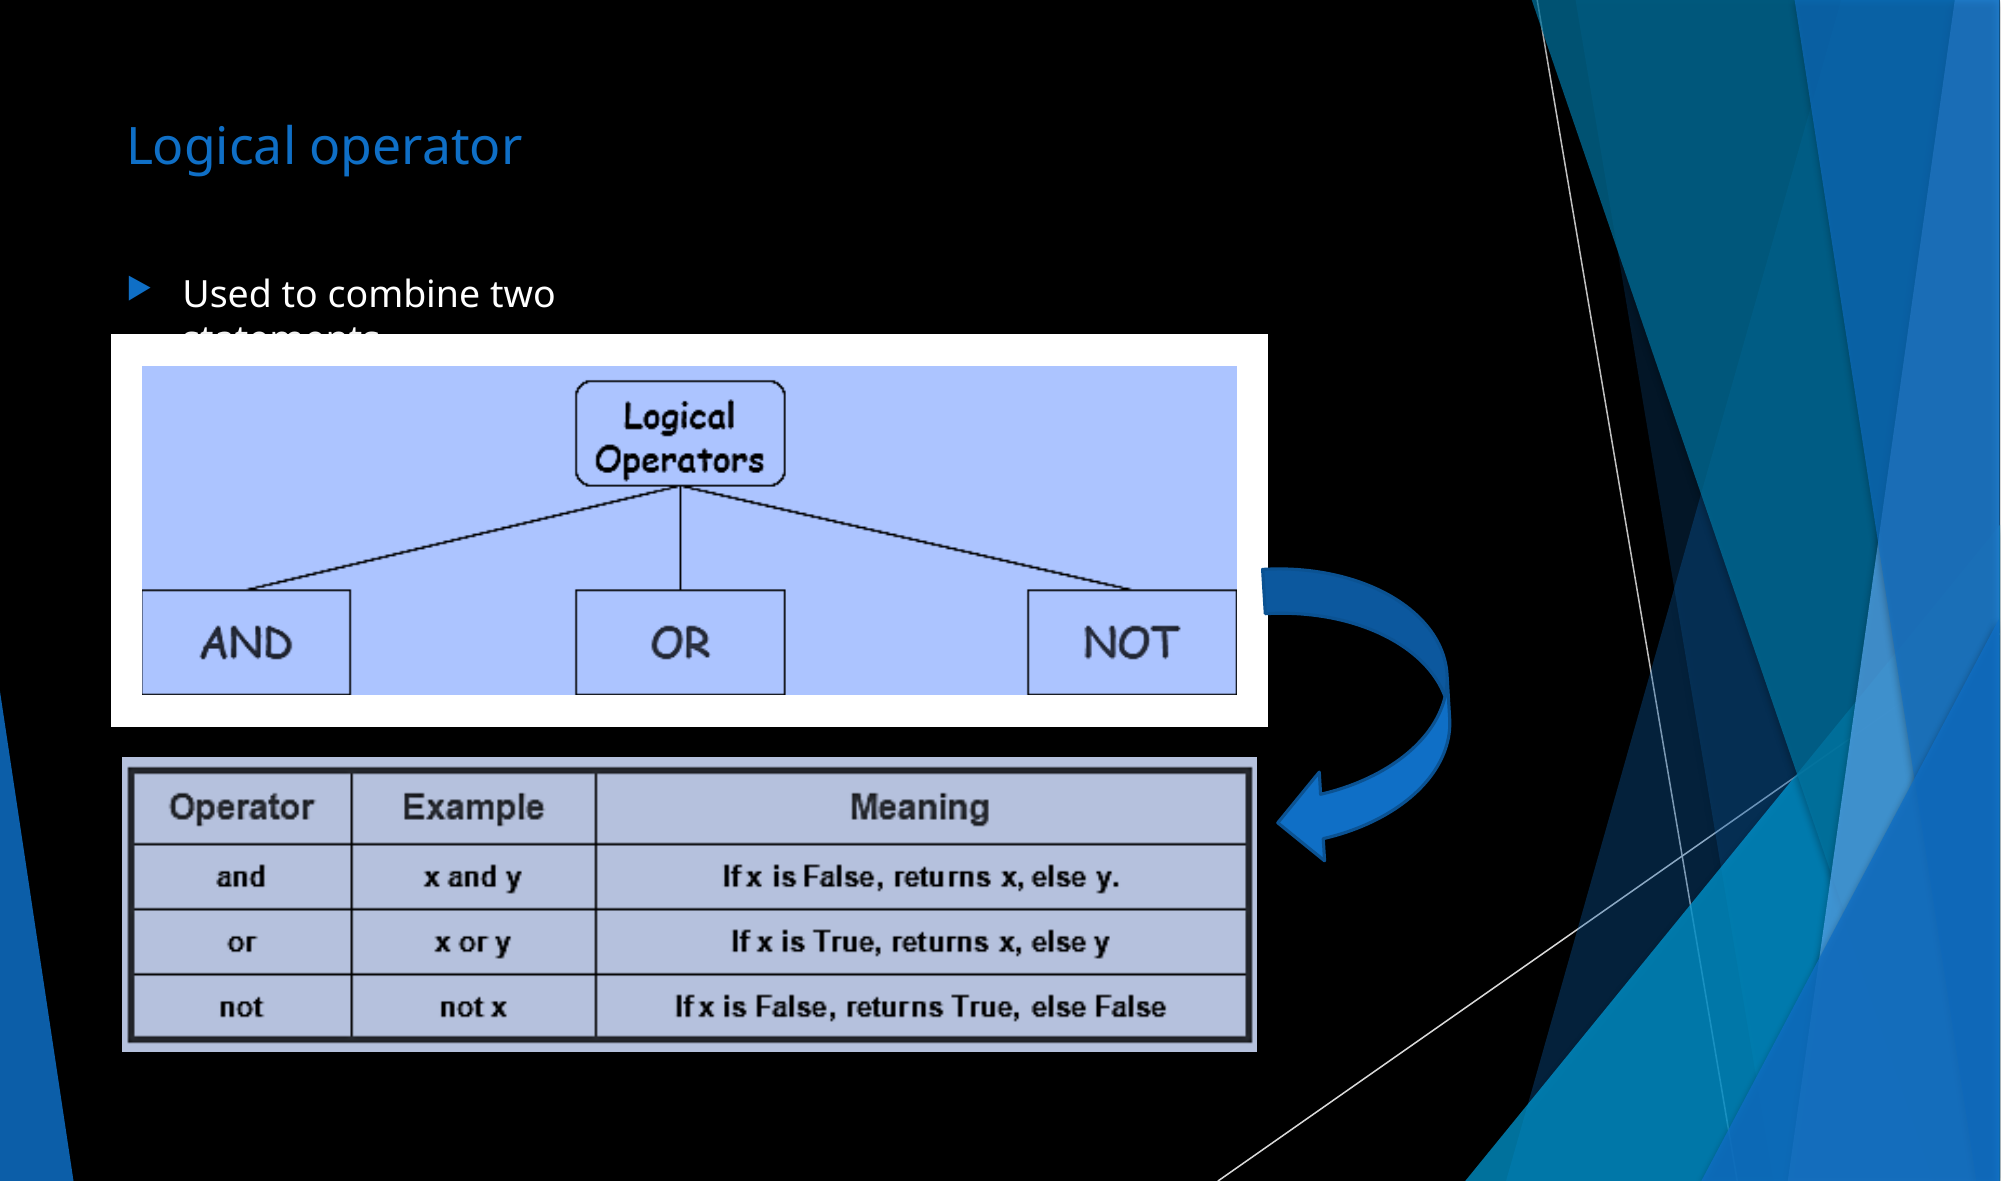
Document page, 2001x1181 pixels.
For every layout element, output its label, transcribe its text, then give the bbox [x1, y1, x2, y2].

list Used to combine two statements [111, 262, 763, 333]
picture [141, 364, 1238, 696]
text_box [1261, 567, 1452, 863]
picture [121, 756, 1258, 1052]
title Logical operator [111, 105, 1522, 183]
